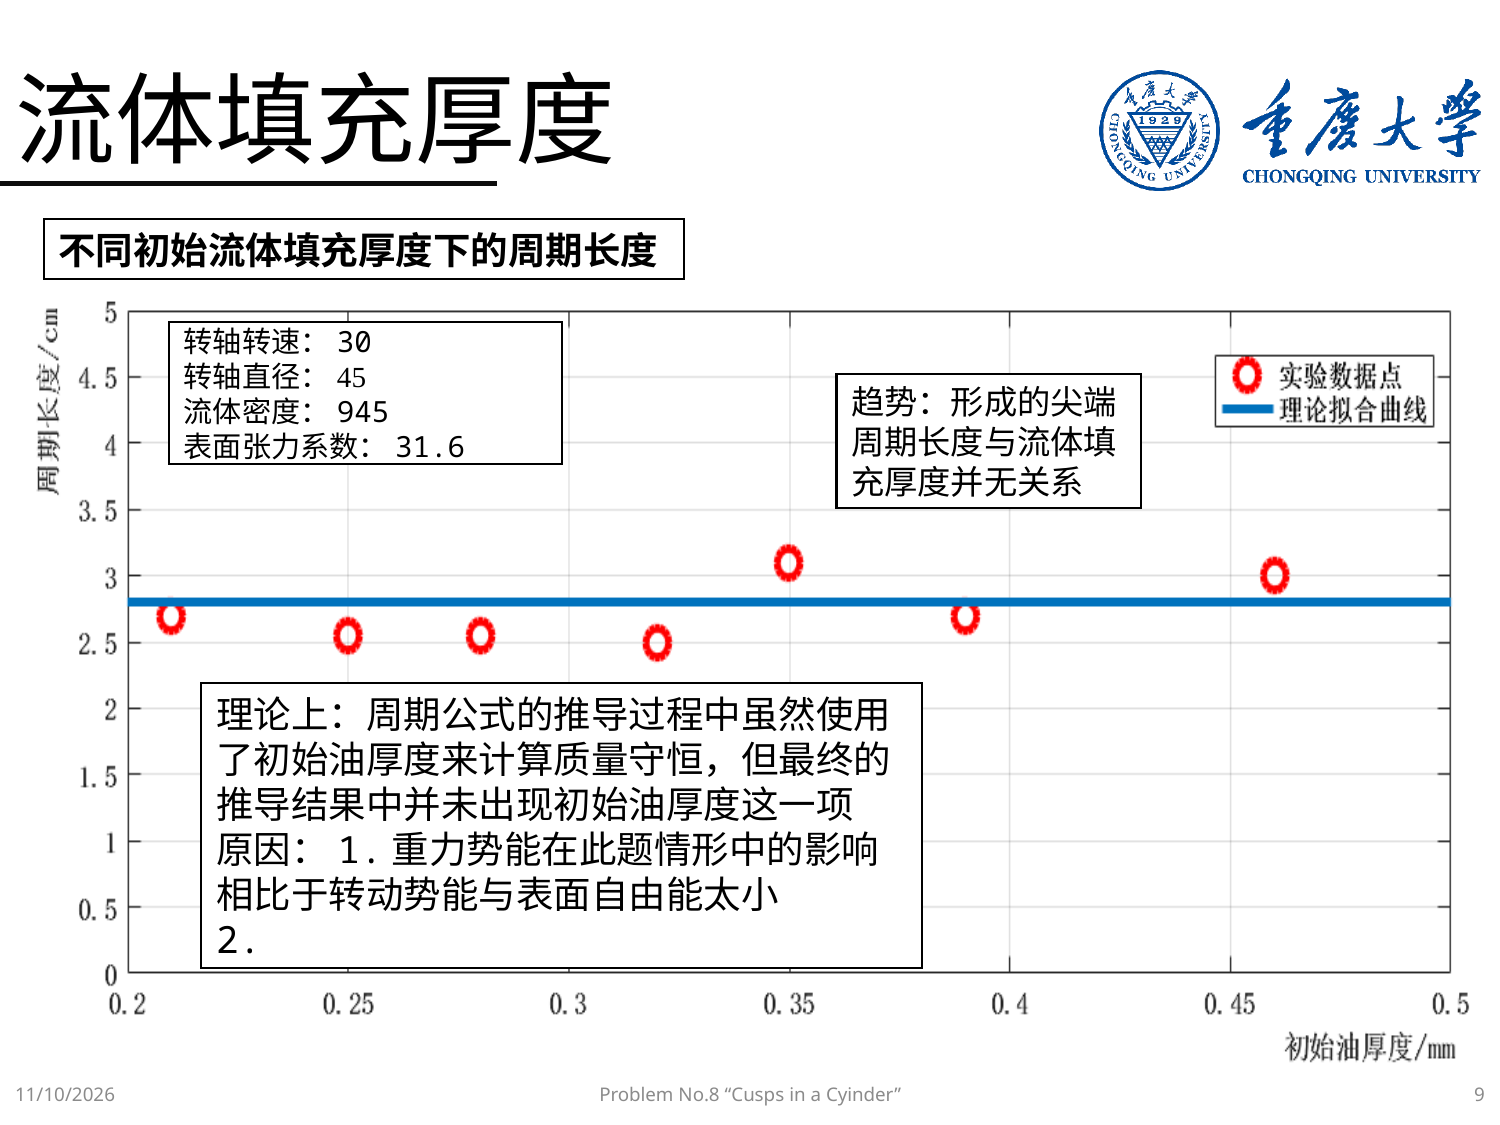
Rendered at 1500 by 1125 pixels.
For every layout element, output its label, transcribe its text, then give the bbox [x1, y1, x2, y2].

slide_number 9 [1162, 1065, 1500, 1125]
picture [1098, 70, 1481, 192]
footer Problem No.8 “Cusps in a Cyinder” [496, 1073, 1004, 1125]
text_box 流体填充厚度 [0, 70, 642, 178]
picture [27, 279, 1476, 1073]
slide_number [0, 1065, 338, 1125]
text_box 不同初始流体填充厚度下的周期长度 [43, 218, 685, 279]
